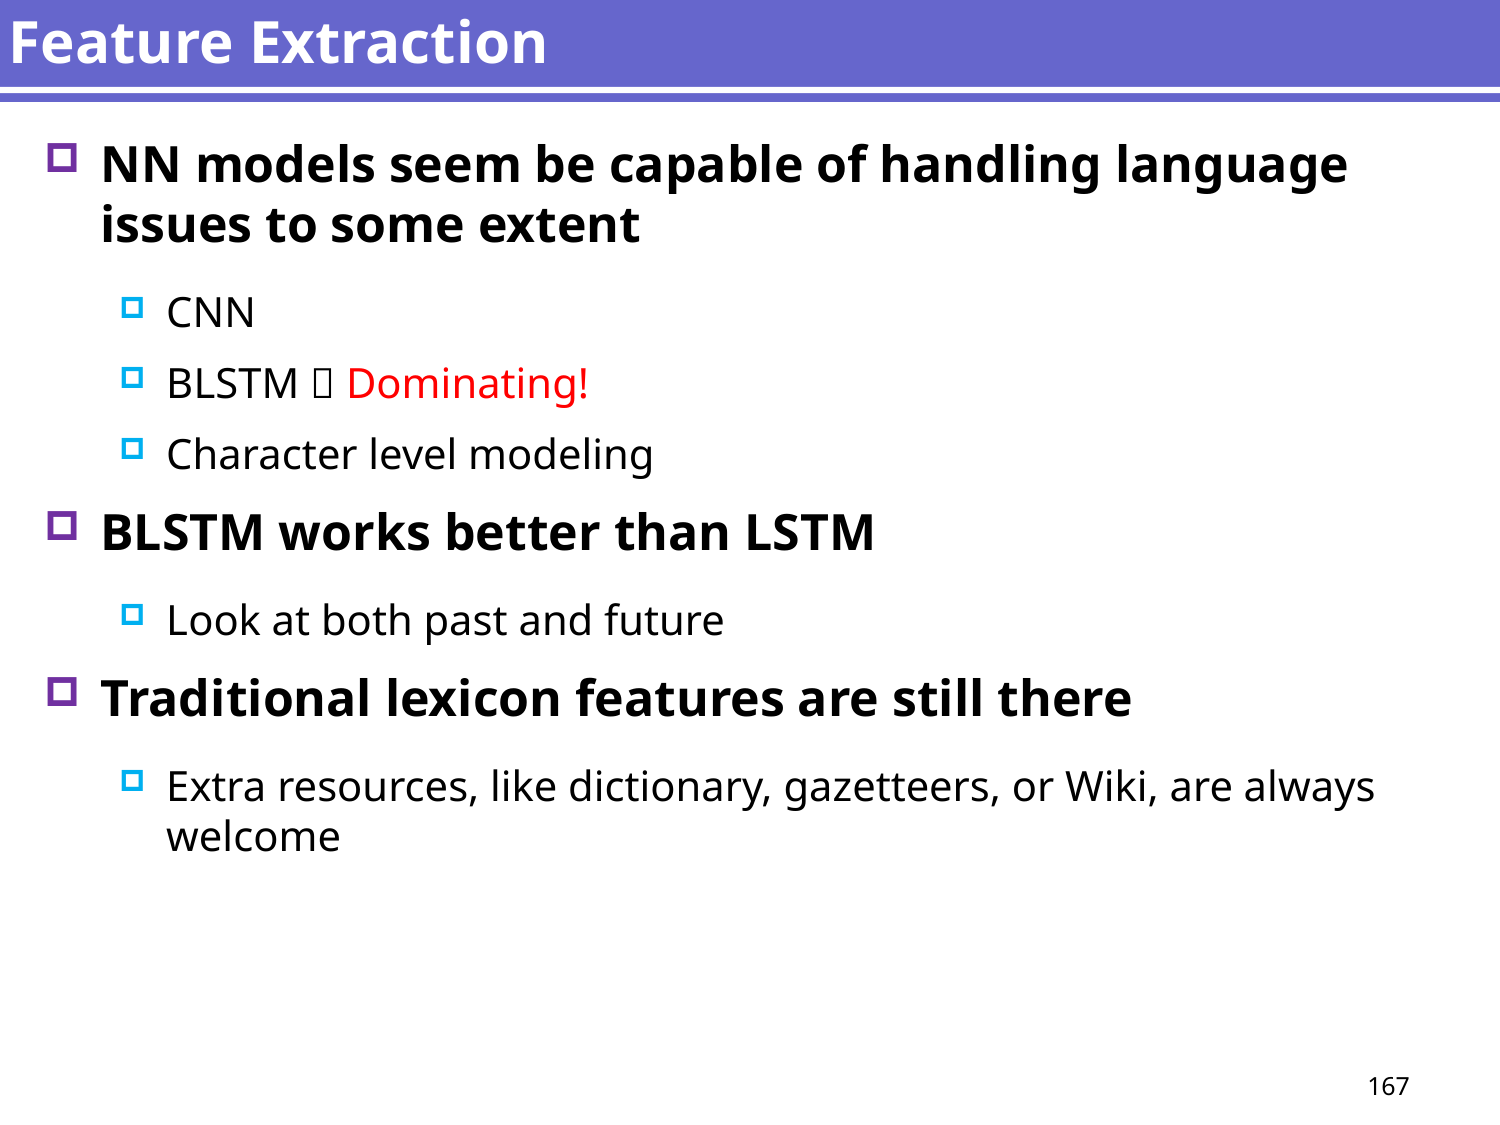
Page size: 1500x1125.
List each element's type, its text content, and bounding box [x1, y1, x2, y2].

slide_number 167 [1293, 1058, 1425, 1112]
title Feature Extraction [0, 7, 1309, 73]
list NN models seem be capable of handling language issues to some extent CNN BLSTM  Dominating! Character level modeling BLSTM works better than LSTM Look at both past and future Traditional lexicon features are still there Extra resources, like dictionary, gazetteers, or Wiki, are always welcome [29, 125, 1447, 1047]
